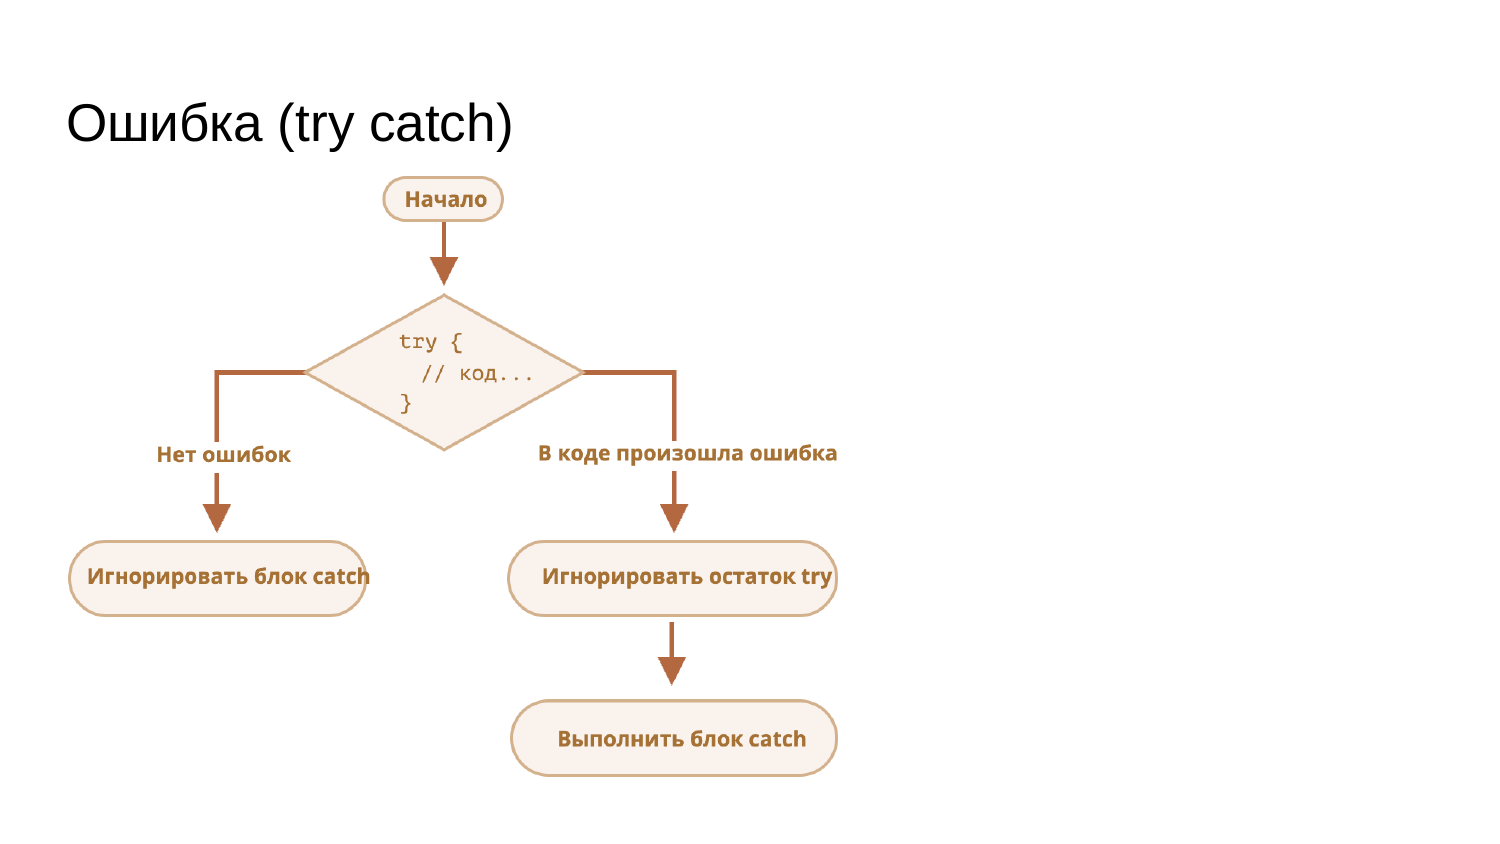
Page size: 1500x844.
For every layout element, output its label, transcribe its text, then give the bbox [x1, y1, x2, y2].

title Ошибка (try catch) [51, 72, 1449, 167]
picture [57, 166, 853, 794]
